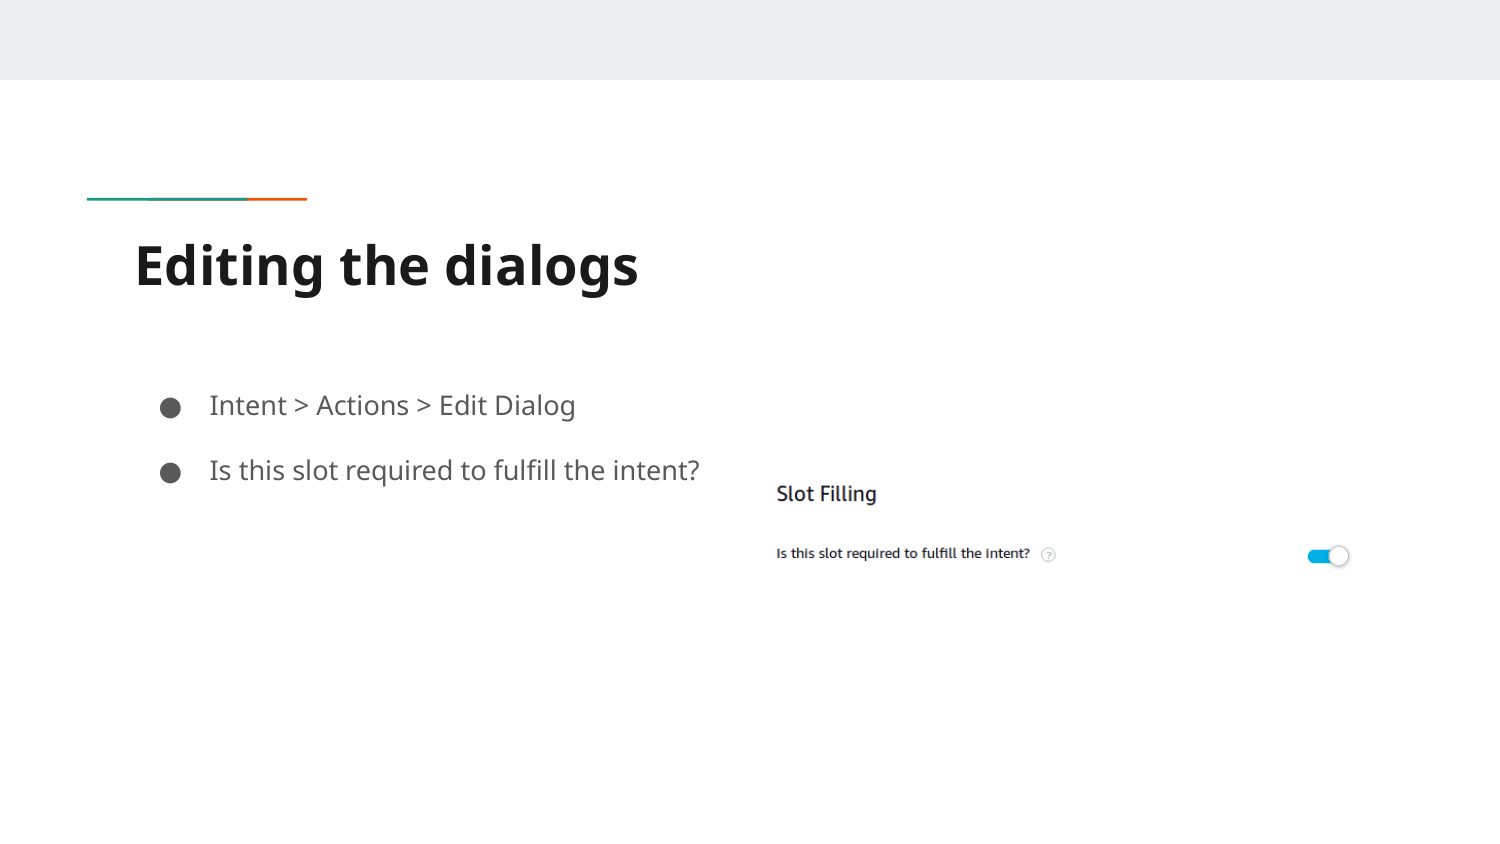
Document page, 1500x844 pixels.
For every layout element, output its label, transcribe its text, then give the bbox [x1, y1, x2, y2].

picture [761, 465, 1382, 587]
list Intent > Actions > Edit Dialog Is this slot required to fulfill the intent? [119, 341, 739, 712]
title Editing the dialogs [119, 216, 1381, 305]
